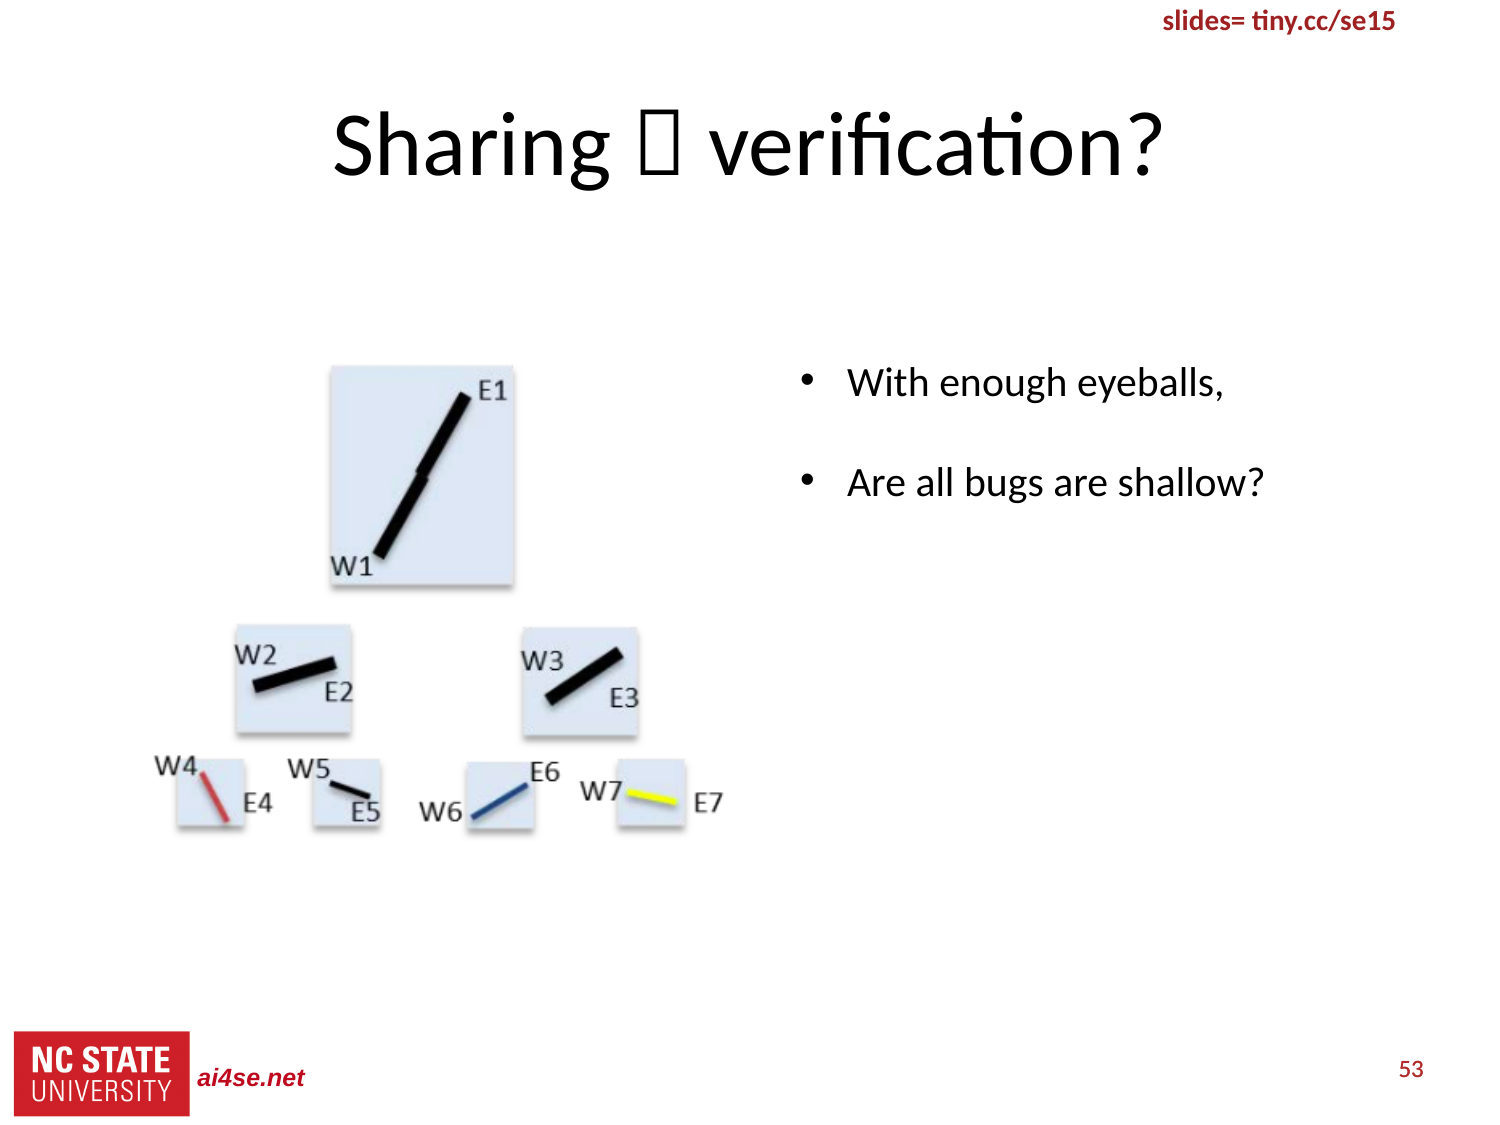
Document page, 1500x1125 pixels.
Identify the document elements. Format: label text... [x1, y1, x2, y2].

title Sharing  verification? [75, 45, 1425, 233]
picture [13, 1030, 191, 1118]
picture [74, 317, 751, 850]
text_box With enough eyeballs, Are all bugs are shallow? [785, 347, 1451, 512]
